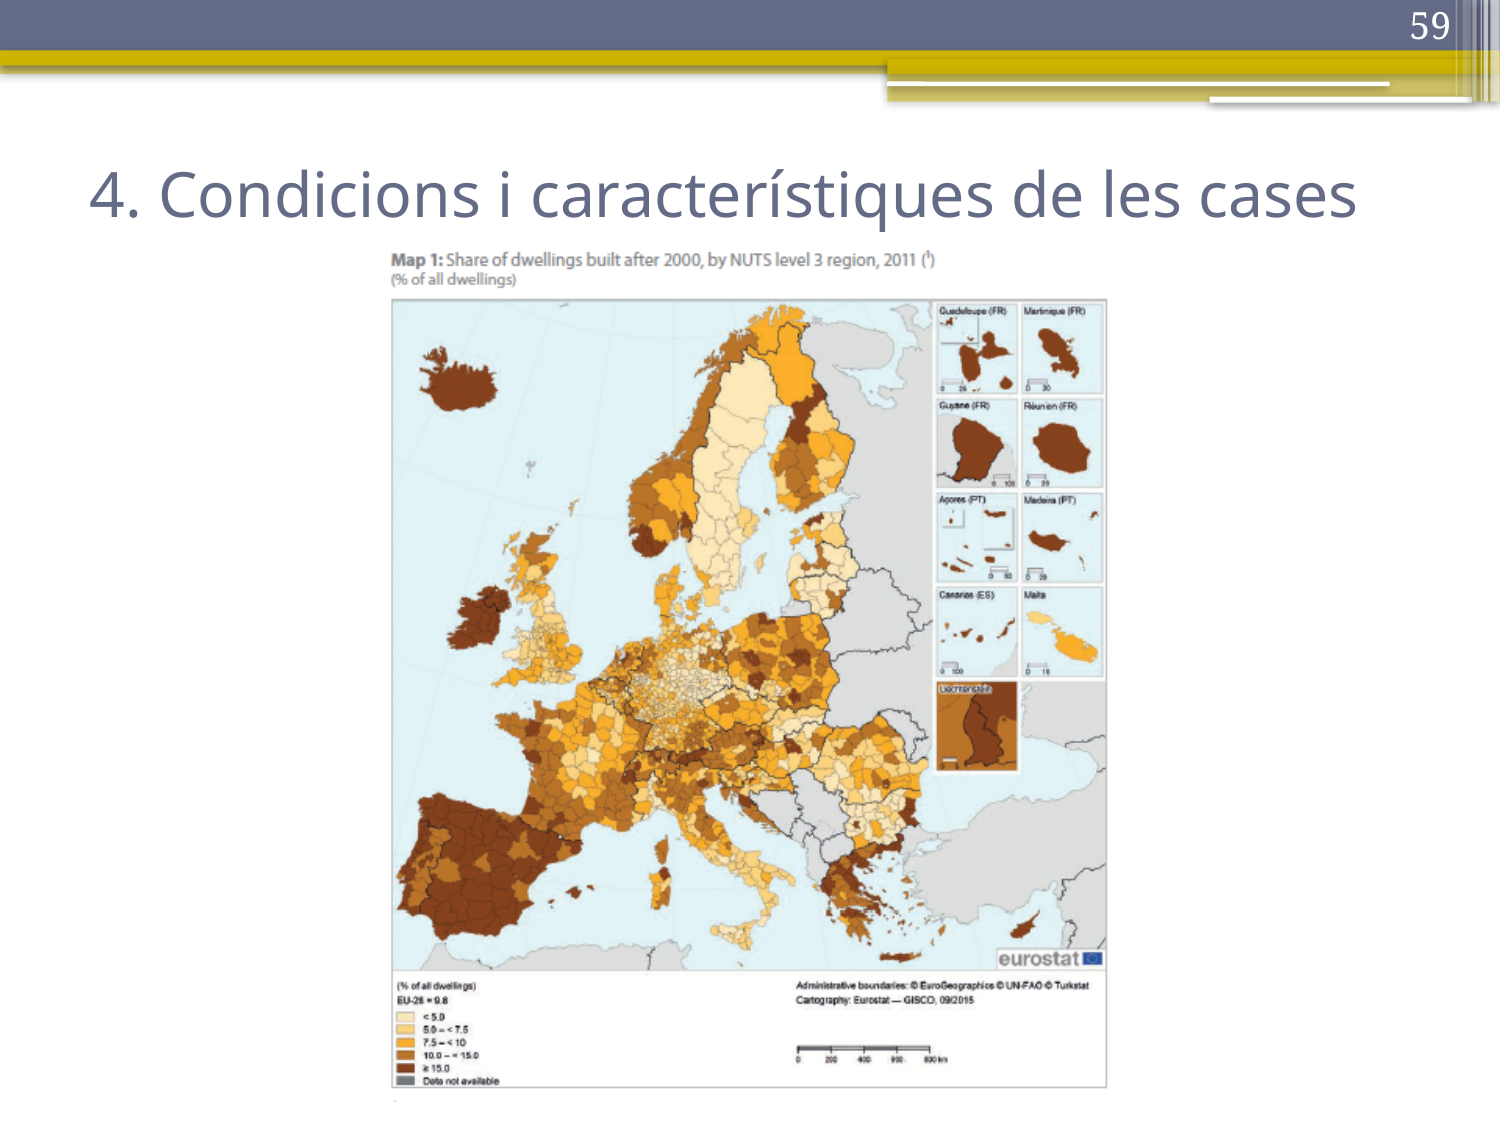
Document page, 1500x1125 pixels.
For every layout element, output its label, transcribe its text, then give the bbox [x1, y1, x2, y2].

slide_number 59 [1341, 0, 1466, 61]
picture [374, 245, 1114, 1102]
title 4. Condicions i característiques de les cases [75, 105, 1425, 281]
